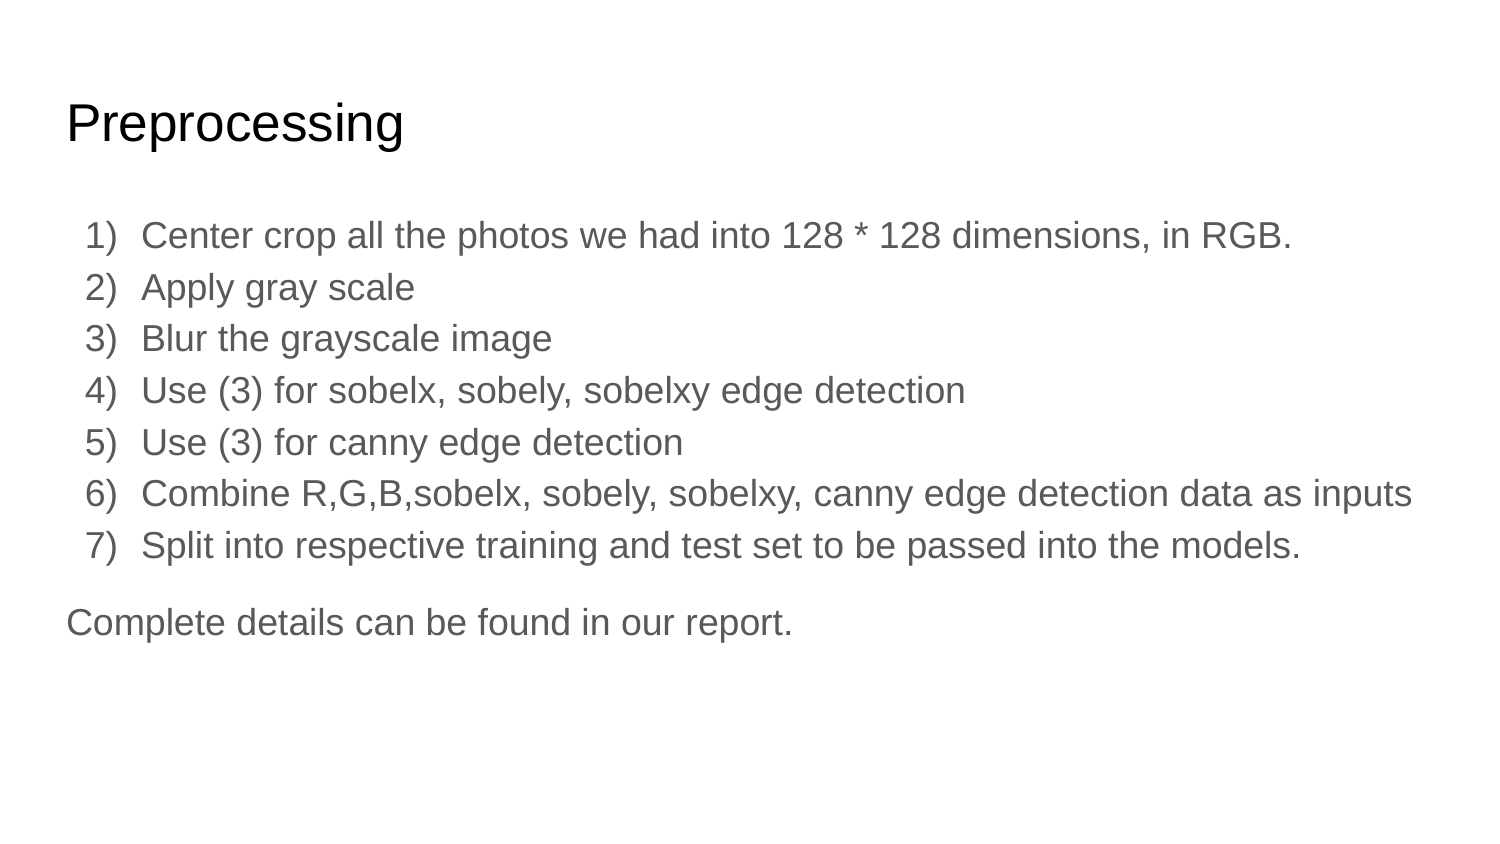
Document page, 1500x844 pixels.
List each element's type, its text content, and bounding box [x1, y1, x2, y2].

title Preprocessing [51, 72, 1449, 167]
list Center crop all the photos we had into 128 * 128 dimensions, in RGB. Apply gray scale Blur the grayscale image Use (3) for sobelx, sobely, sobelxy edge detection Use (3) for canny edge detection Combine R,G,B,sobelx, sobely, sobelxy, canny edge detection data as inputs Split into respective training and test set to be passed into the models. Complete details can be found in our report. [51, 189, 1449, 750]
